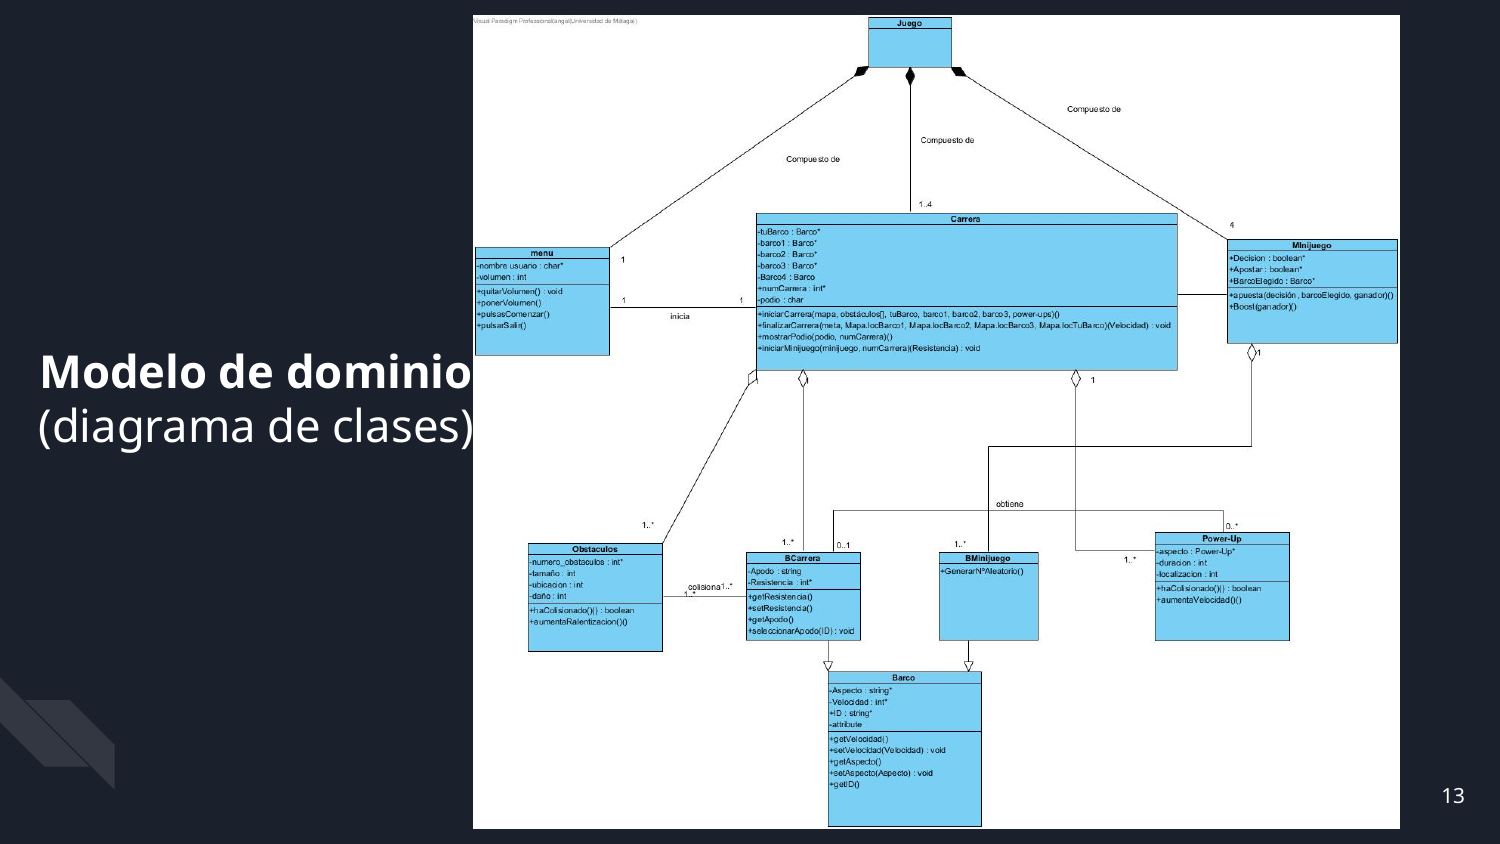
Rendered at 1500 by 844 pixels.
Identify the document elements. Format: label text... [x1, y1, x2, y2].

picture [472, 15, 1400, 829]
slide_number ‹#› [1404, 764, 1480, 830]
title Modelo de dominio (diagrama de clases) [14, 328, 467, 478]
